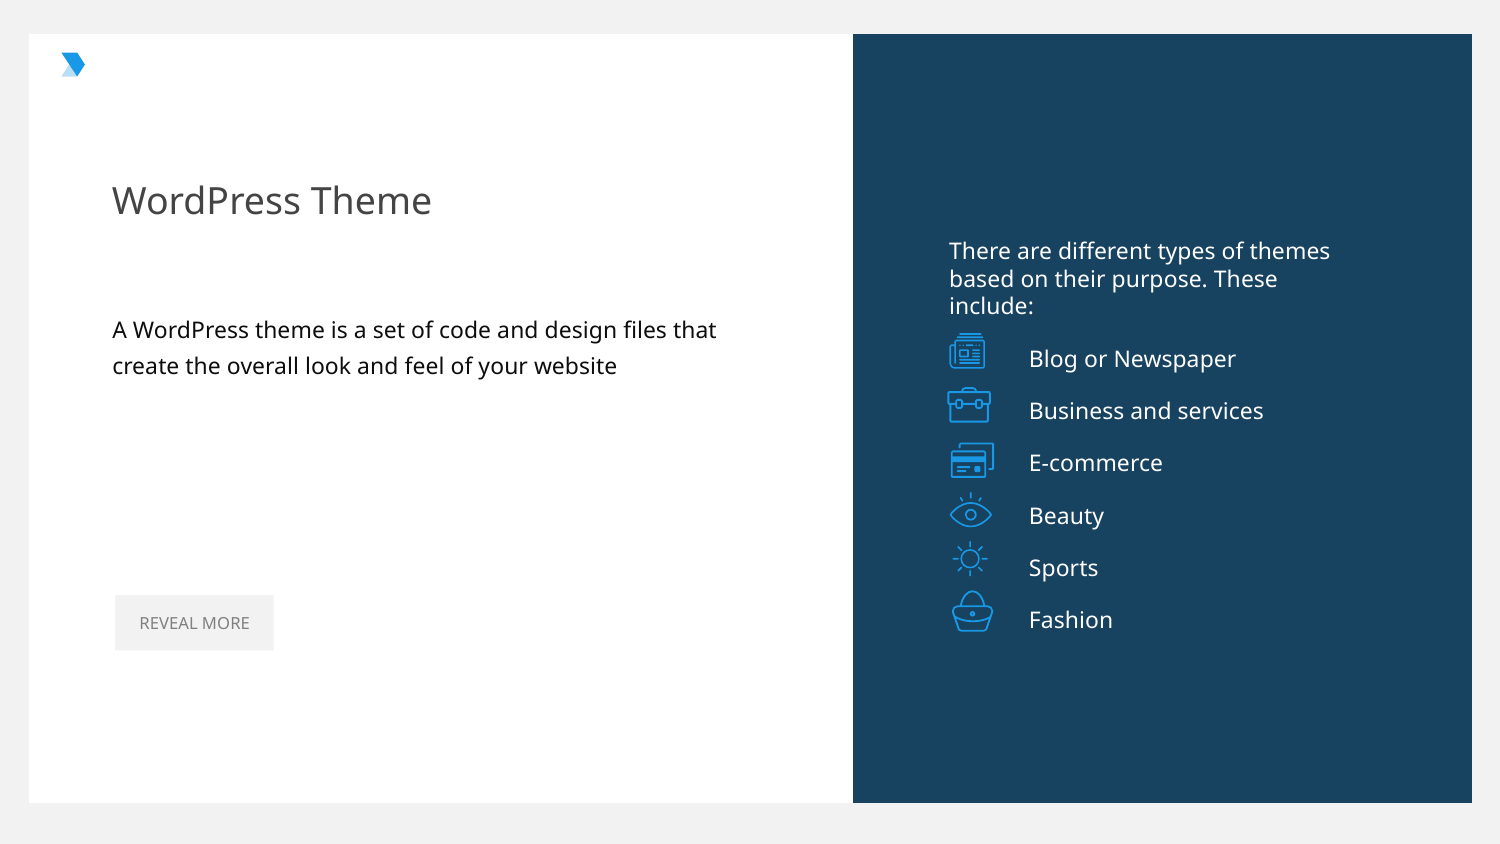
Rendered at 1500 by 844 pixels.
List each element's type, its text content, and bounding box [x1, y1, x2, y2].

text_box [949, 336, 985, 369]
text_box [947, 387, 991, 423]
text_box Blog or Newspaper Business and services E-commerce Beauty Sports Fashion [1014, 312, 1360, 641]
text_box [114, 594, 275, 651]
text_box [853, 34, 1472, 803]
text_box There are different types of themes based on their purpose. These include: [934, 229, 1382, 327]
text_box A WordPress theme is a set of code and design files that create the overall look and feel of your website [97, 300, 765, 412]
text_box WordPress Theme [97, 174, 706, 230]
text_box REVEAL MORE [124, 605, 265, 641]
text_box 6.1.1.5 Understand that data breaches can not only damage your business but your brand if publicly discussed [29, 34, 853, 803]
text_box [957, 546, 983, 572]
text_box [958, 442, 995, 471]
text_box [61, 52, 85, 77]
text_box [951, 590, 994, 632]
text_box [949, 502, 992, 528]
text_box [950, 450, 987, 478]
